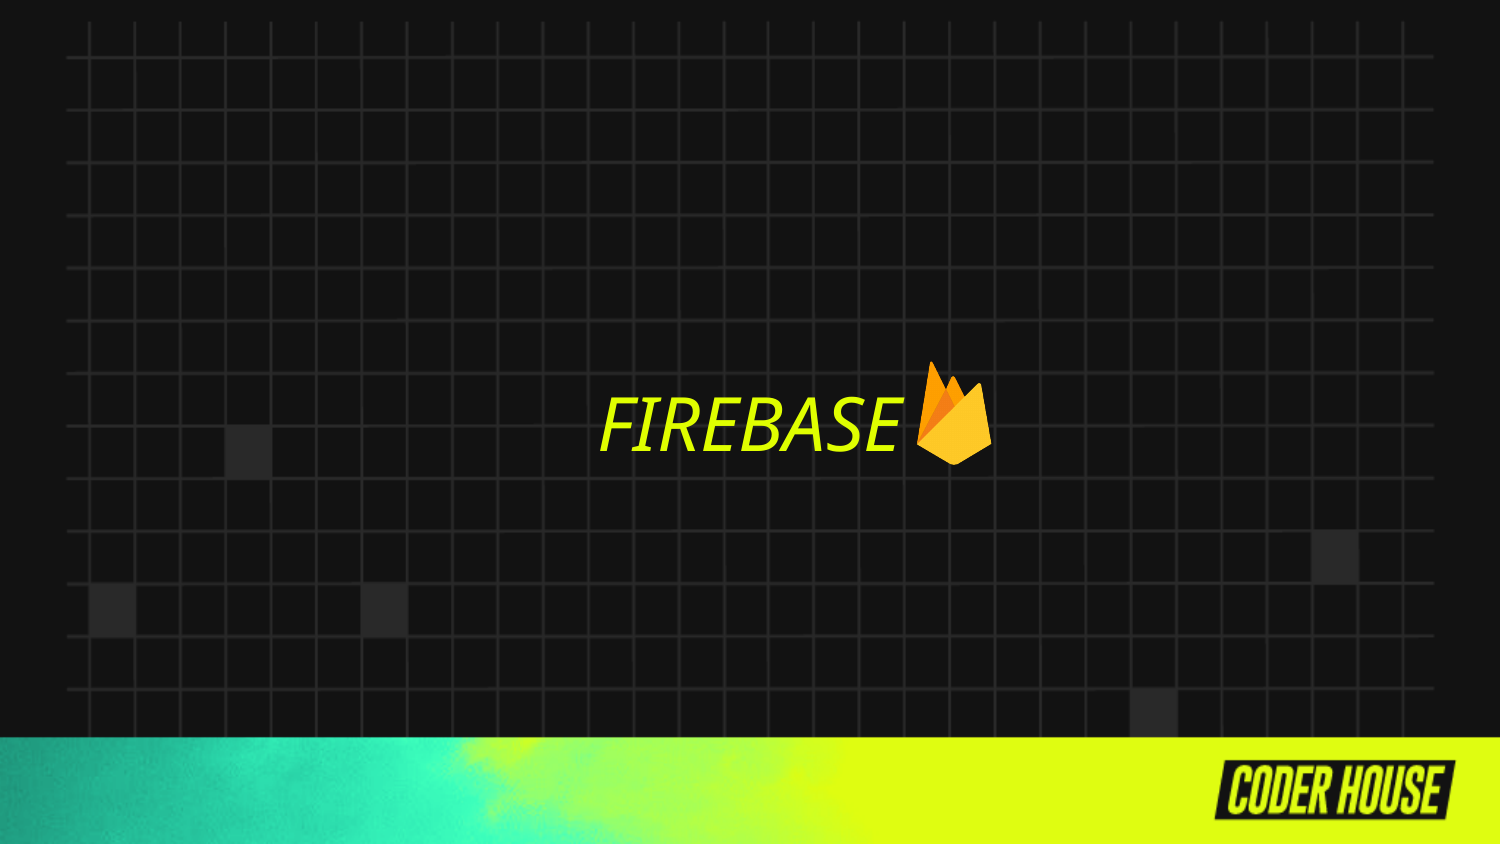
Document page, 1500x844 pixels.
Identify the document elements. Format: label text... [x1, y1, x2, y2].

text_box FIREBASE [356, 244, 1144, 599]
picture [0, 0, 1500, 844]
